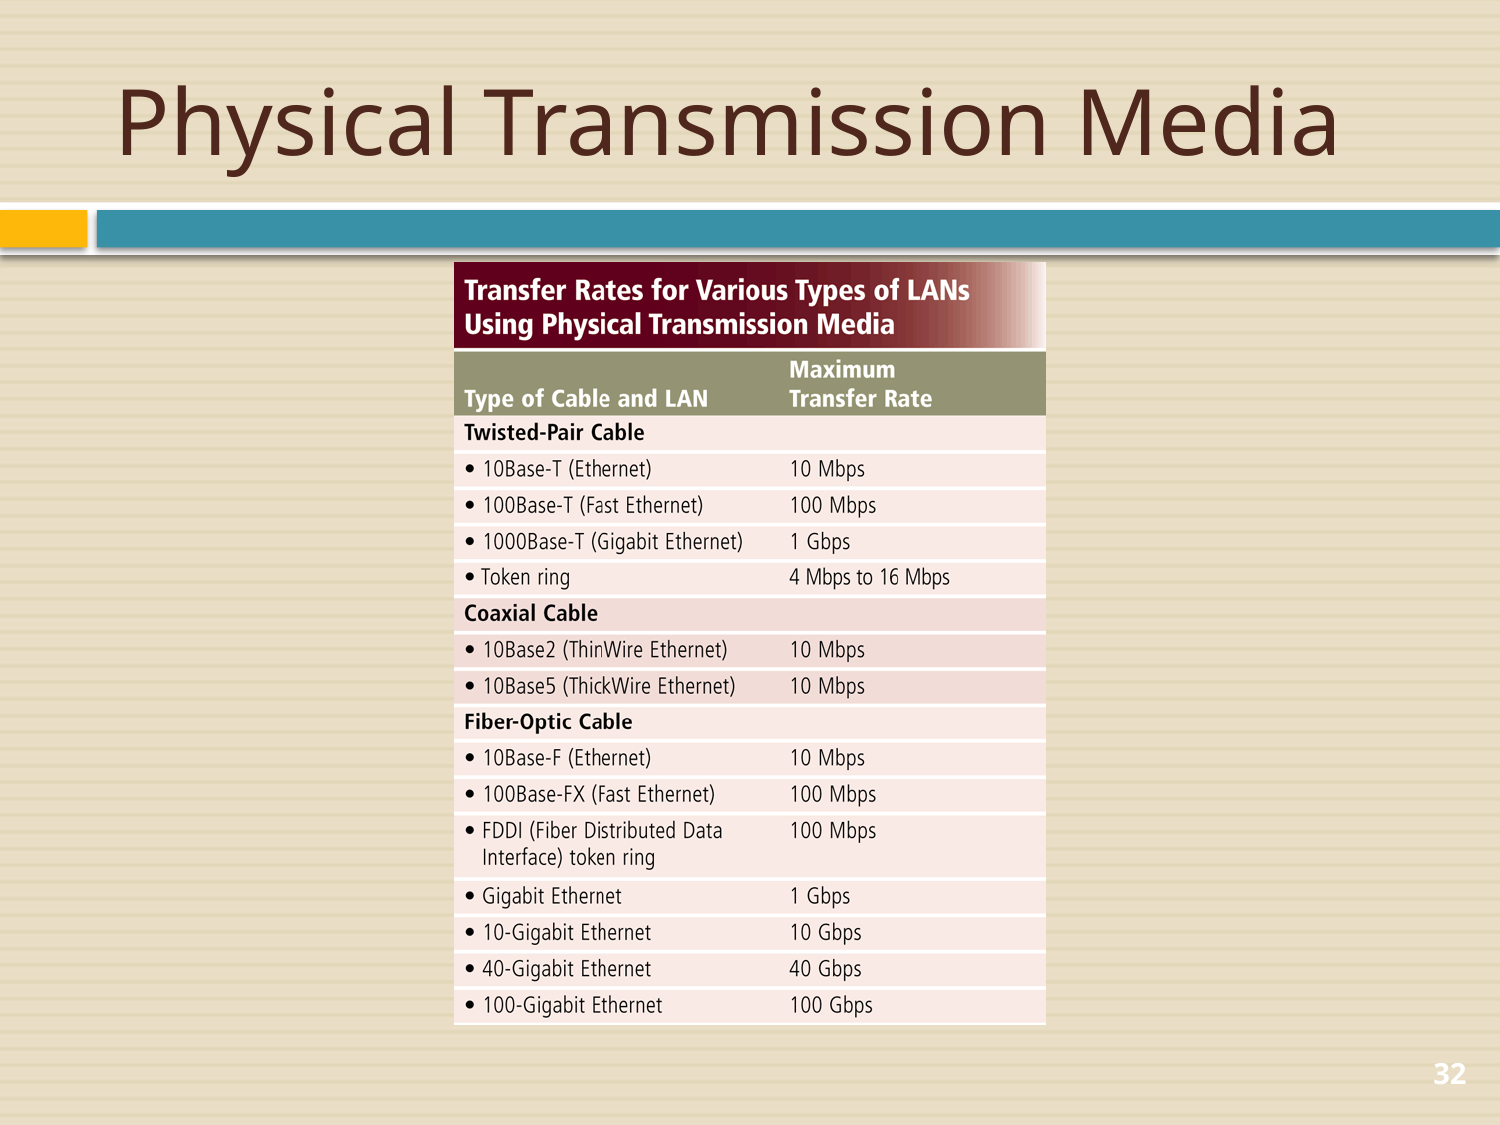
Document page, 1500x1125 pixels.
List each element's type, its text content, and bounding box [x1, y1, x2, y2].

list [453, 262, 1047, 1026]
title Physical Transmission Media [99, 37, 1438, 200]
slide_number 32 [1400, 1025, 1500, 1125]
